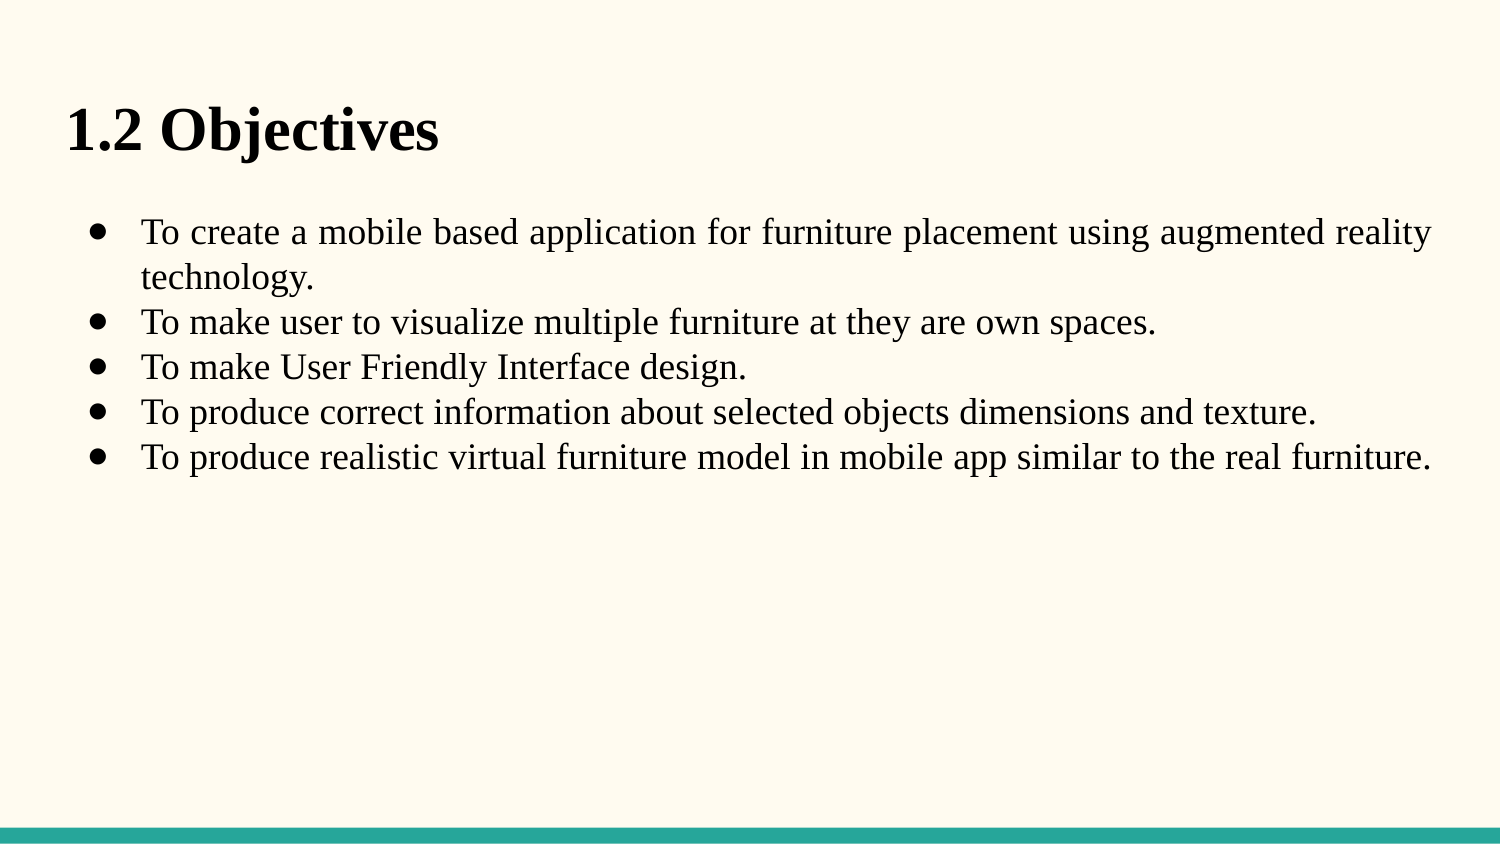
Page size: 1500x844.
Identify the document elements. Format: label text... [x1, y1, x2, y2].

text_box To create a mobile based application for furniture placement using augmented reality technology. To make user to visualize multiple furniture at they are own spaces. To make User Friendly Interface design. To produce correct information about selected objects dimensions and texture. To produce realistic virtual furniture model in mobile app similar to the real furniture. [51, 192, 1449, 750]
text_box 1.2 Objectives [51, 72, 1449, 174]
